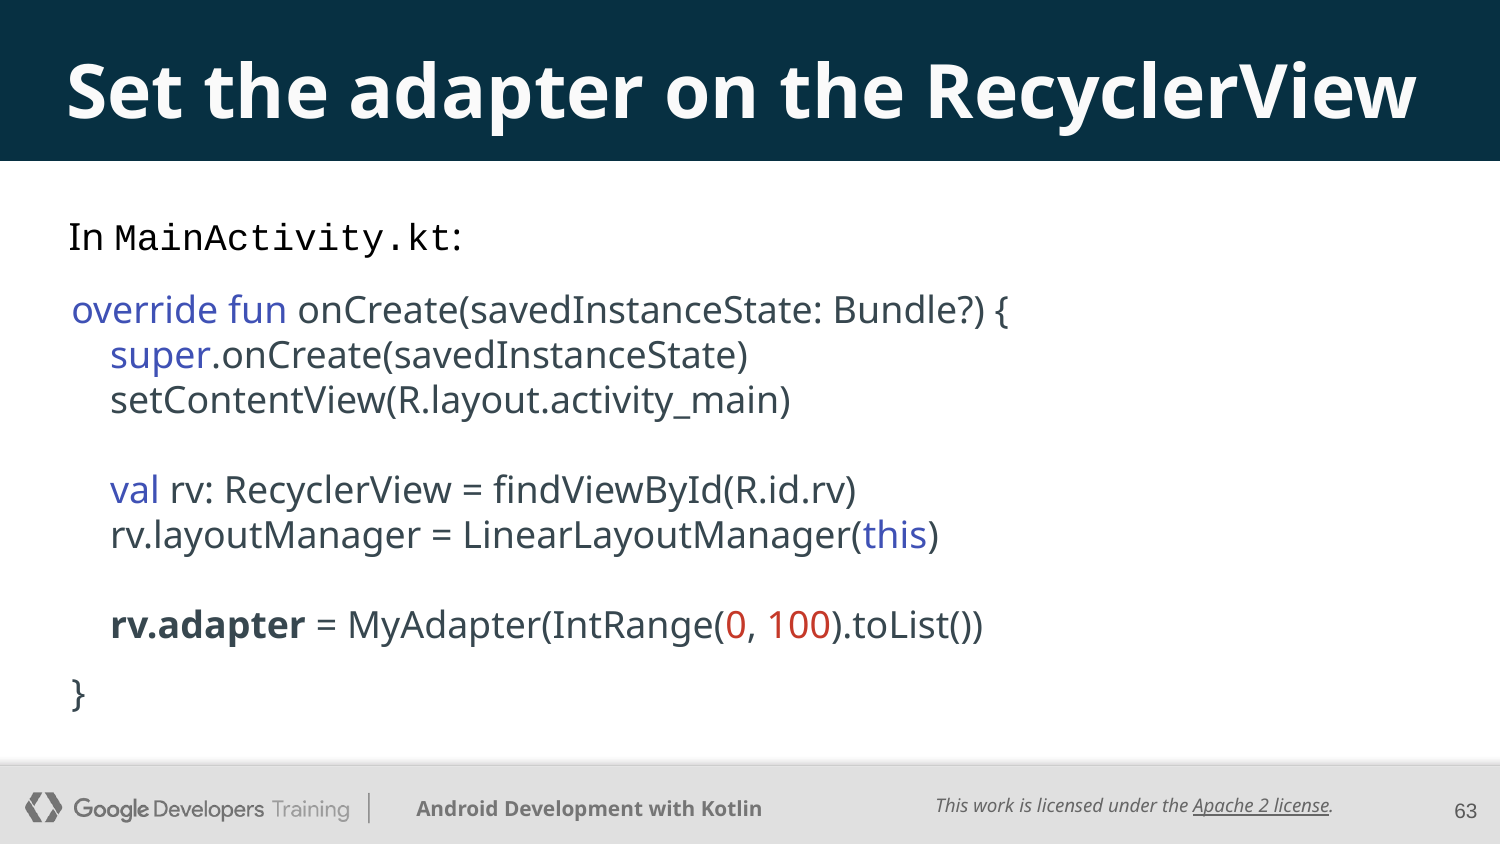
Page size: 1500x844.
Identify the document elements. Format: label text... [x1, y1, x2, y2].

picture [0, 161, 1500, 844]
title Set the adapter on the RecyclerView [51, 28, 1449, 122]
text_box override fun onCreate(savedInstanceState: Bundle?) { super.onCreate(savedInstanceState) setContentView(R.layout.activity_main) val rv: RecyclerView = findViewById(R.id.rv) rv.layoutManager = LinearLayoutManager(this) rv.adapter = MyAdapter(IntRange(0, 100).toList()) } [56, 271, 1449, 709]
slide_number 63 [1402, 777, 1493, 842]
list In MainActivity.kt: [53, 190, 1452, 269]
